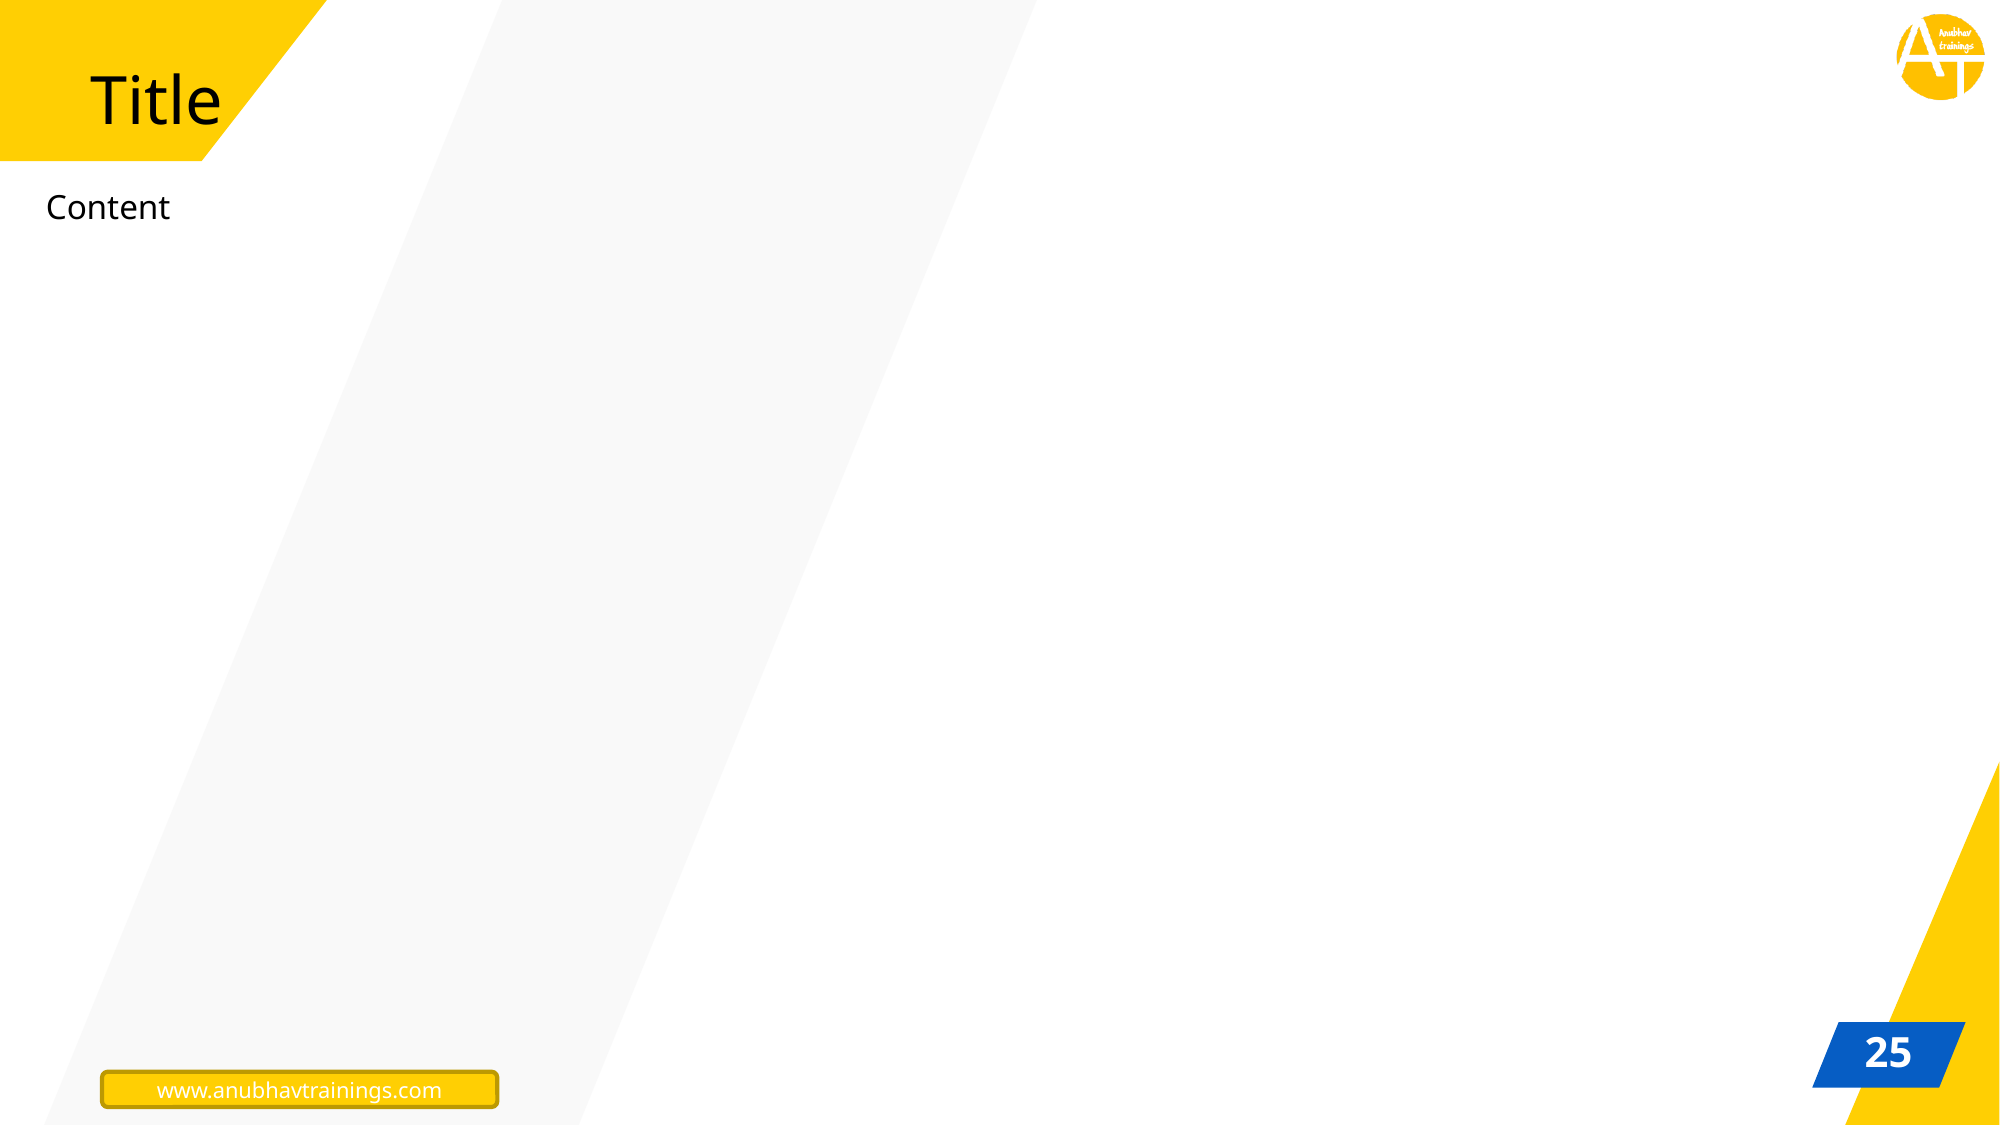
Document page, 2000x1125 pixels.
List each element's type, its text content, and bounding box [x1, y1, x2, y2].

text_box [0, 0, 329, 164]
picture [1888, 8, 1989, 108]
title Title [90, 31, 1847, 148]
slide_number 25 [1847, 1024, 1931, 1086]
text_box Content [31, 179, 1969, 234]
text_box www.anubhavtrainings.com [99, 1069, 500, 1110]
